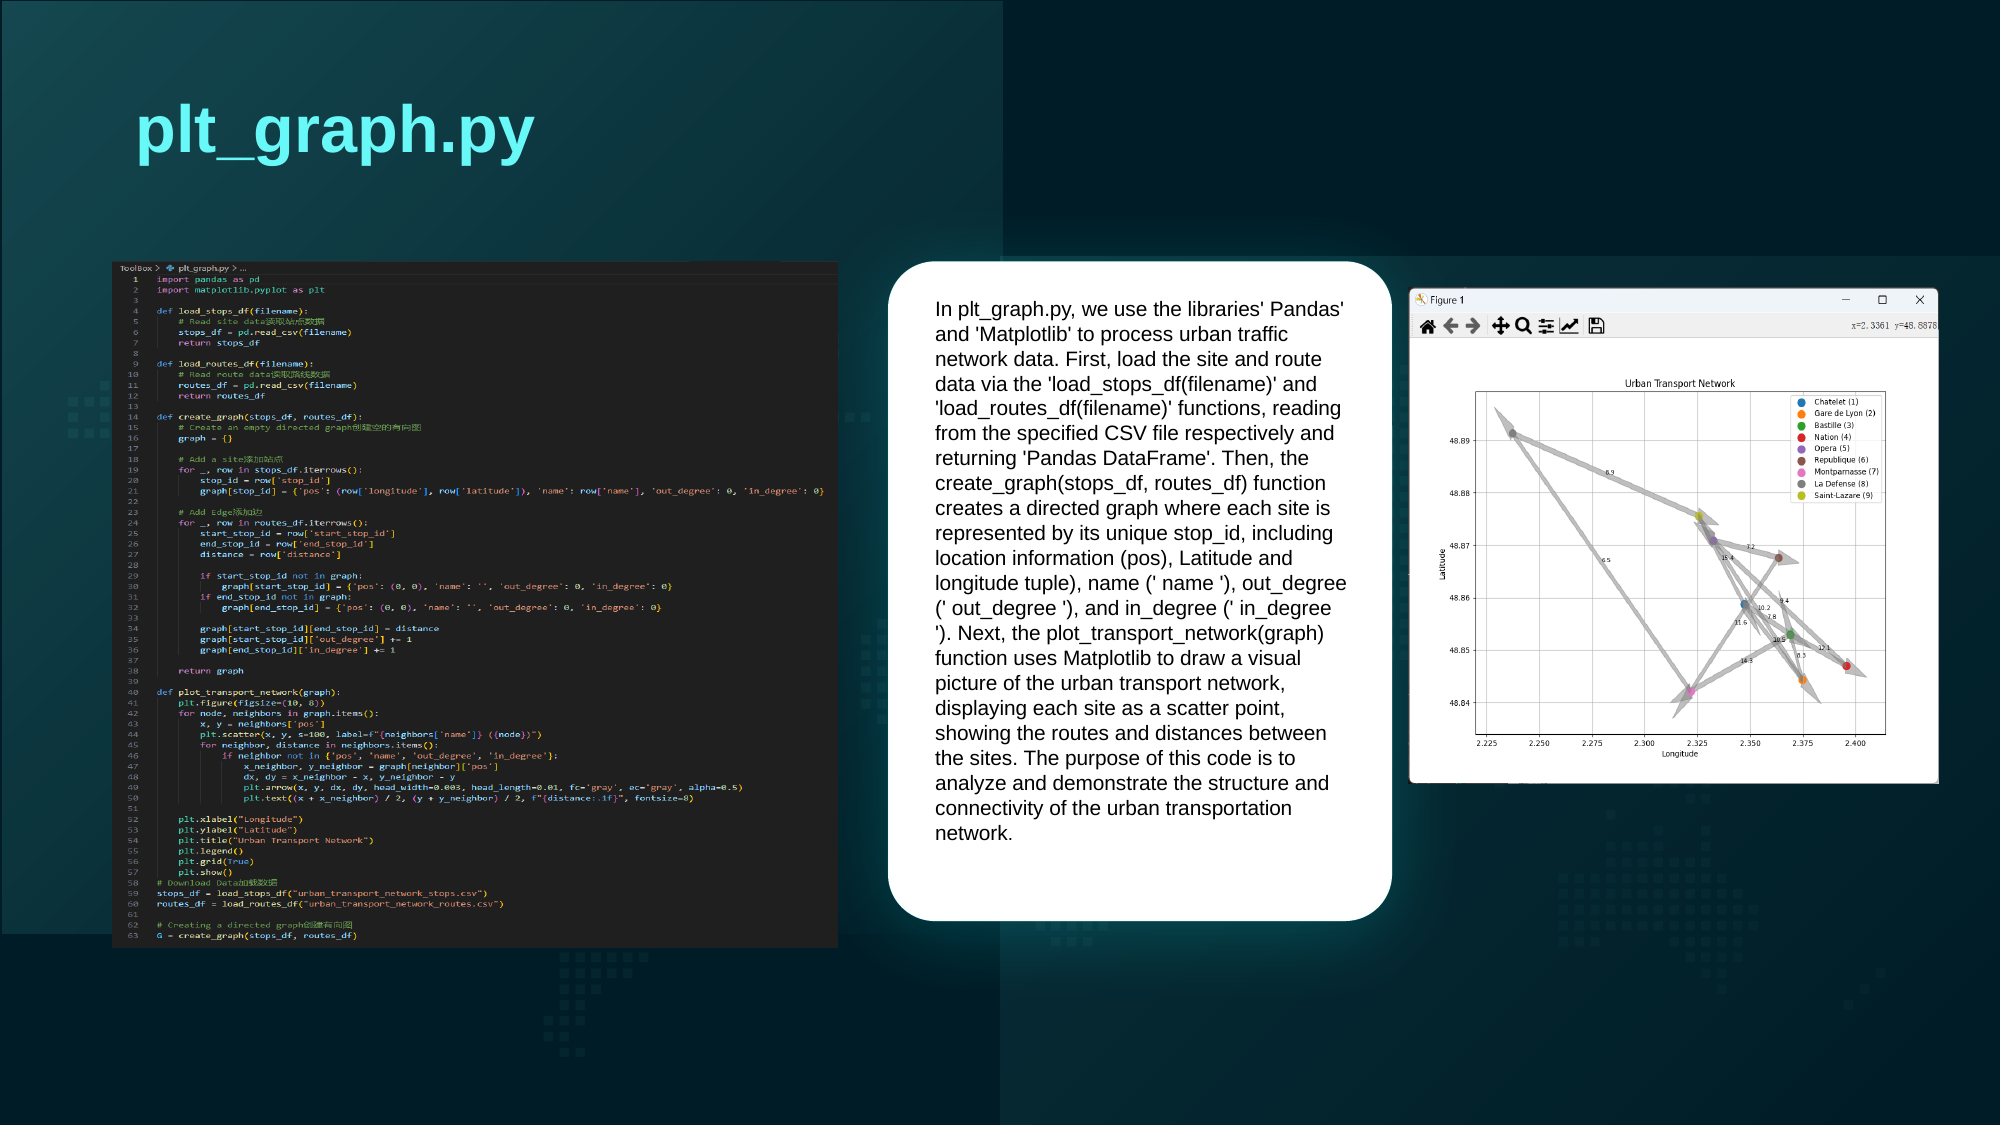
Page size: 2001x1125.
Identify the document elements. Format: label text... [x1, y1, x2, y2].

text_box [888, 261, 1393, 922]
title plt_graph.py [77, 57, 595, 194]
picture [112, 261, 839, 948]
picture [1408, 287, 1939, 784]
text_box In plt_graph.py, we use the libraries' Pandas' and 'Matplotlib' to process urban traffic network data. First, load the site and route data via the 'load_stops_df(filename)' and 'load_routes_df(filename)' functions, reading from the specified CSV file respectively and returning 'Pandas DataFrame'. Then, the create_graph(stops_df, routes_df) function creates a directed graph where each site is represented by its unique stop_id, including location information (pos), Latitude and longitude tuple), name (' name '), out_degree (' out_degree '), and in_degree (' in_degree '). Next, the plot_transport_network(graph) function uses Matplotlib to draw a visual picture of the urban transport network, displaying each site as a scatter point, showing the routes and distances between the sites. The purpose of this code is to analyze and demonstrate the structure and connectivity of the urban transportation network. [920, 287, 1369, 899]
